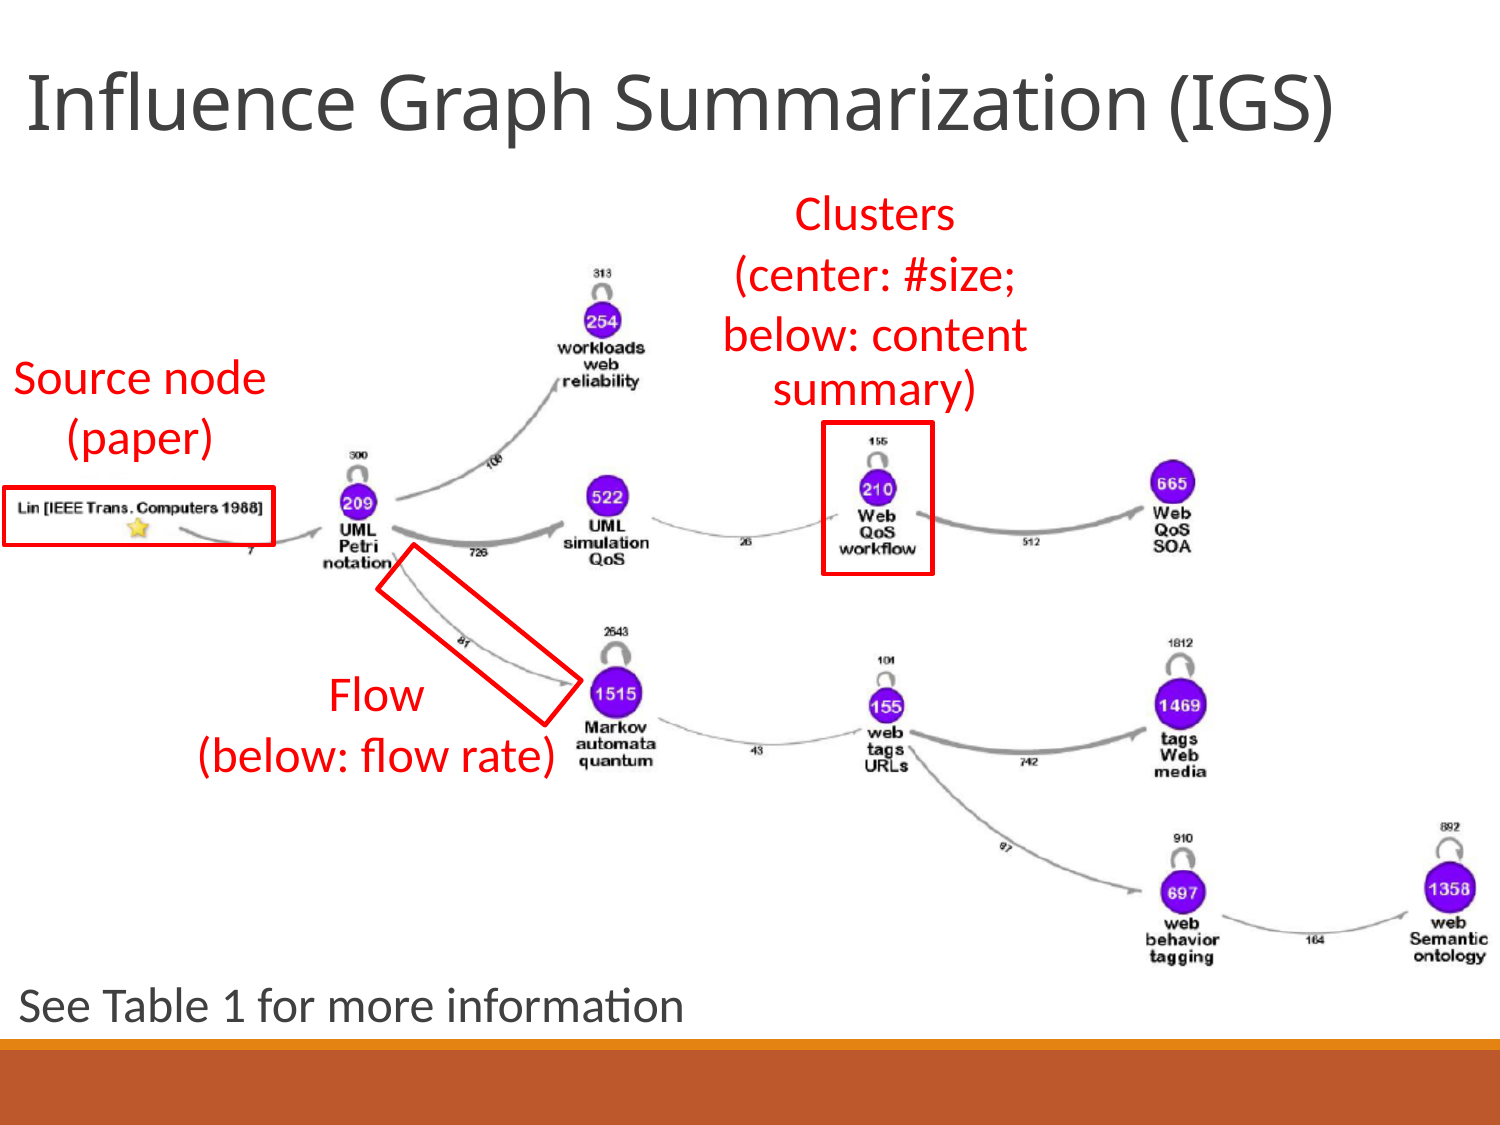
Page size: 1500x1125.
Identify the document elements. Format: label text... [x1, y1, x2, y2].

picture [2, 258, 1500, 982]
text_box Clusters (center: #size; below: content summary) [612, 180, 1123, 255]
title Influence Graph Summarization (IGS) [11, 15, 1500, 154]
text_box See Table 1 for more information [3, 988, 700, 1052]
